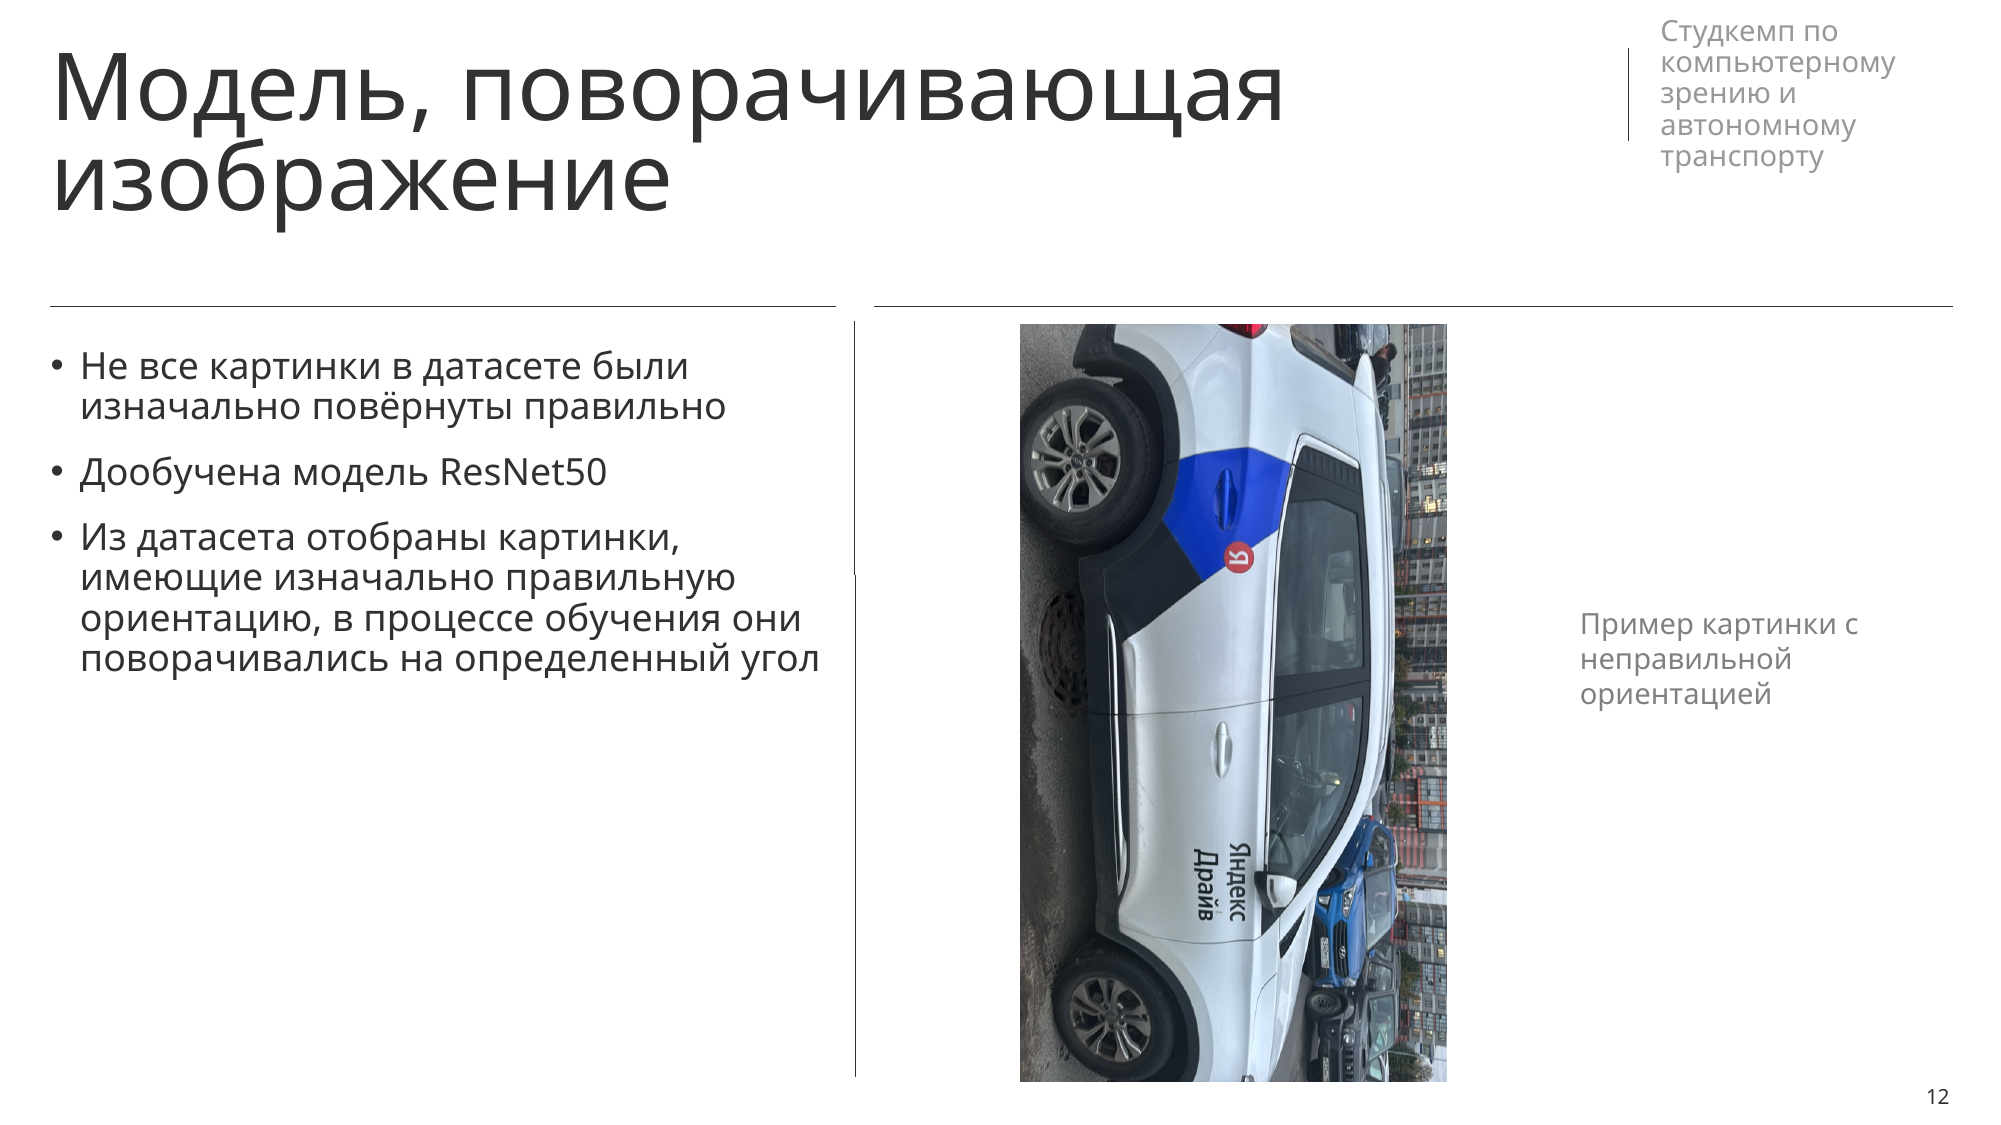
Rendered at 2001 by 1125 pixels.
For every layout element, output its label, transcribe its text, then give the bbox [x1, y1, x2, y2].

slide_number <номер> [1841, 1084, 1950, 1110]
list Студкемп по компьютерному зрению и автономному транспорту [1660, 48, 1951, 141]
text_box Пример картинки с неправильной ориентацией [1564, 598, 1919, 732]
title Модель, поворачивающая изображение [50, 48, 1467, 231]
list Не все картинки в датасете были изначально повёрнуты правильно Дообучена модель ResNet50 Из датасета отобраны картинки, имеющие изначально правильную ориентацию, в процессе обучения они поворачивались на определенный угол [50, 346, 835, 865]
picture [1020, 324, 1447, 1082]
